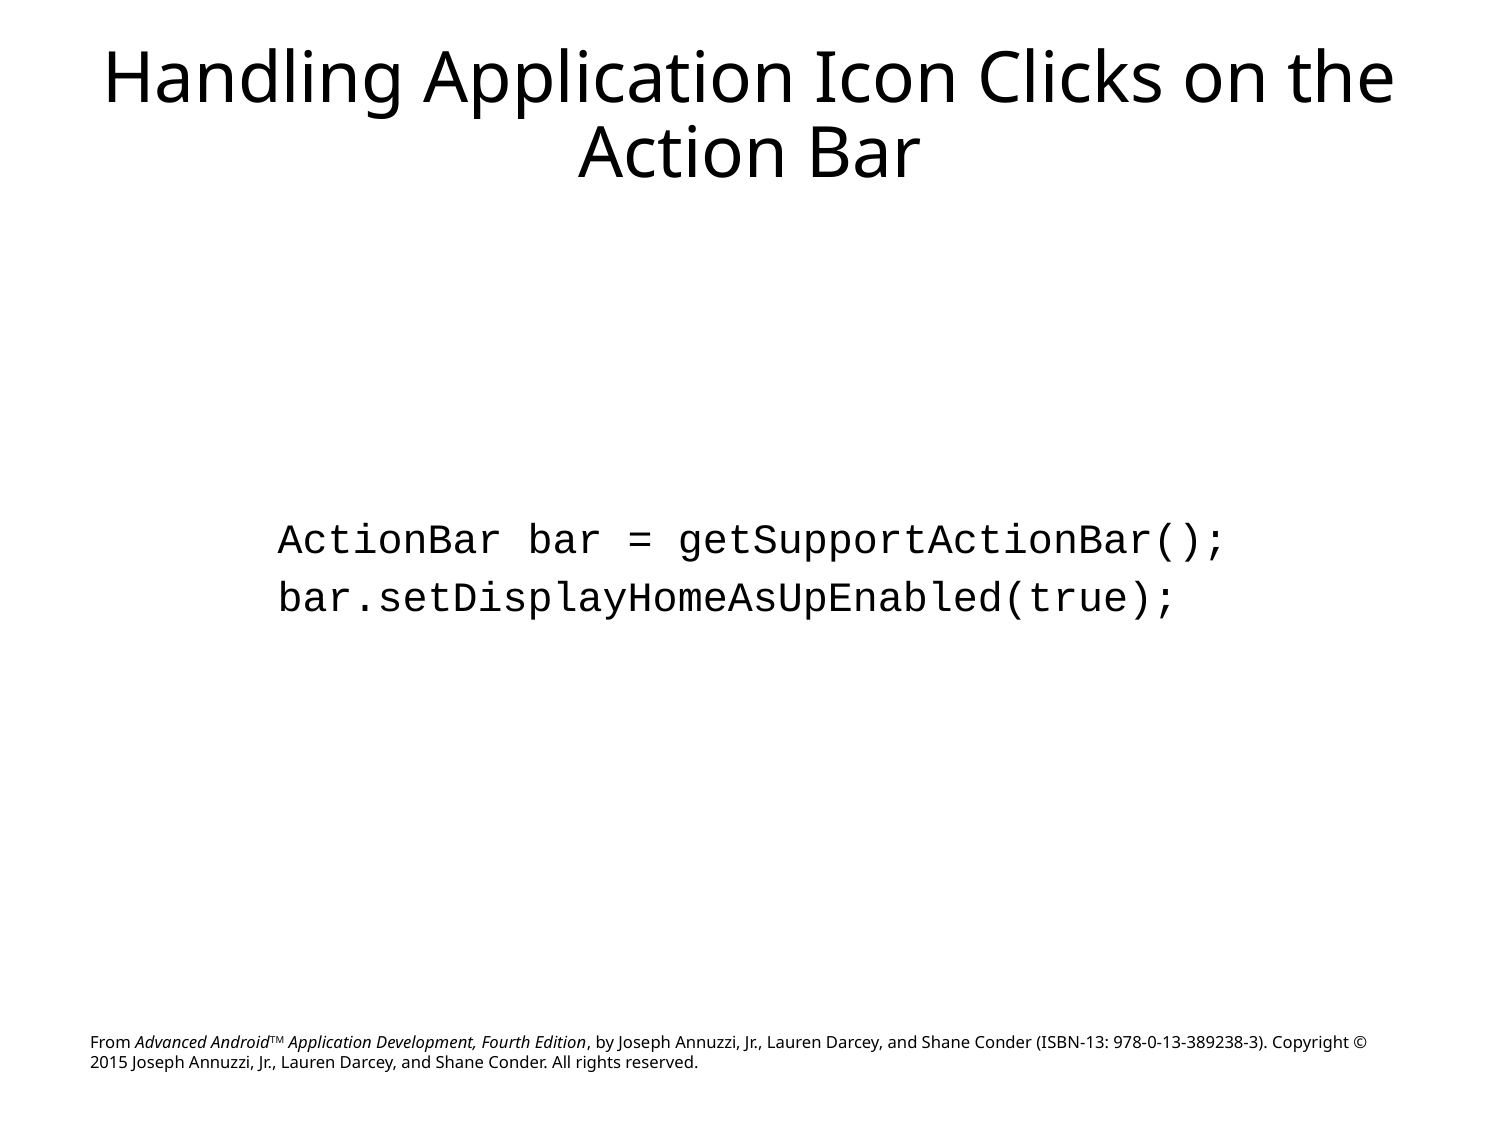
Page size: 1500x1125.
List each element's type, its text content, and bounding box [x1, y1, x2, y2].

list ActionBar bar = getSupportActionBar(); bar.setDisplayHomeAsUpEnabled(true); [75, 212, 1425, 1005]
footer From Advanced AndroidTM Application Development, Fourth Edition, by Joseph Annuzzi, Jr., Lauren Darcey, and Shane Conder (ISBN-13: 978-0-13-389238-3). Copyright © 2015 Joseph Annuzzi, Jr., Lauren Darcey, and Shane Conder. All rights reserved. [74, 1024, 1426, 1103]
title Handling Application Icon Clicks on the Action Bar [75, 45, 1425, 188]
